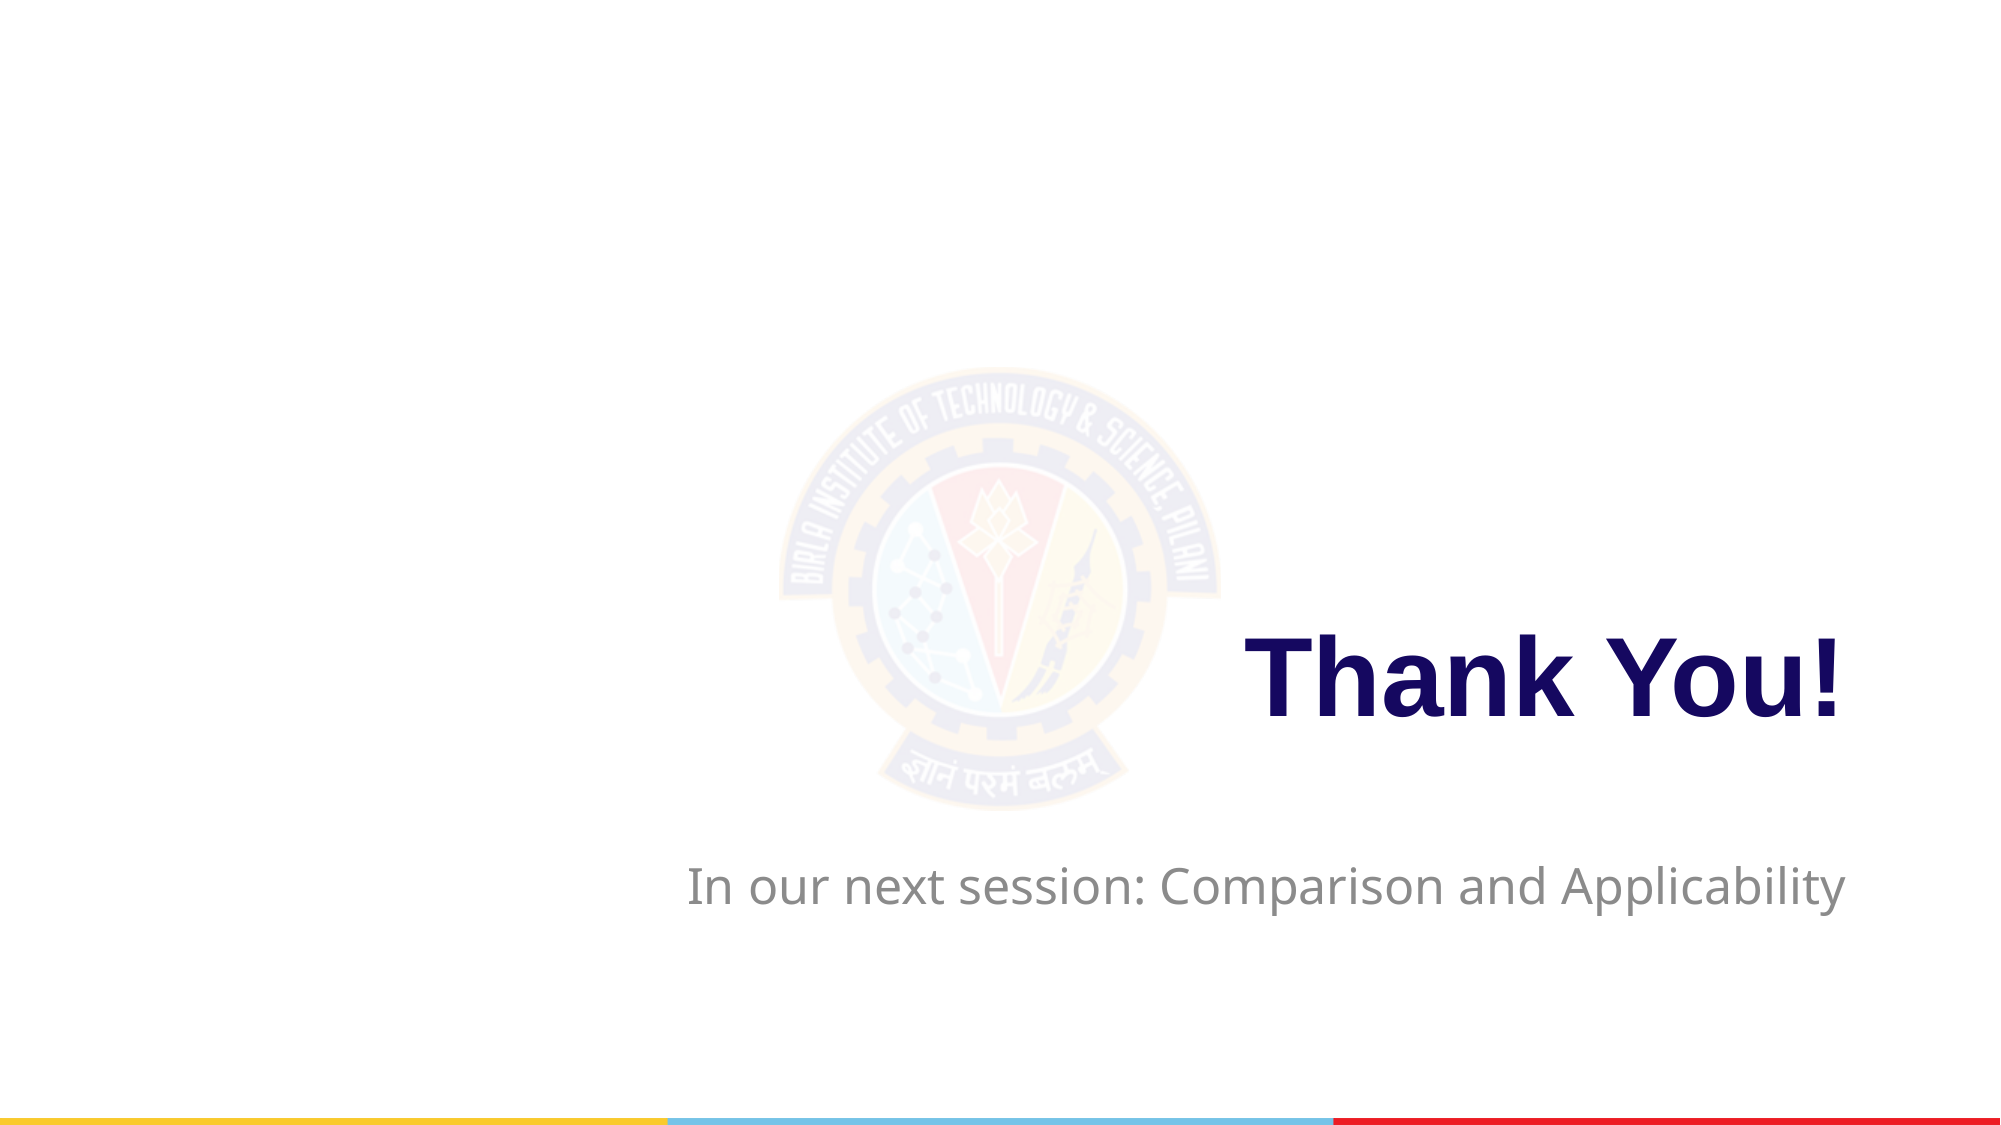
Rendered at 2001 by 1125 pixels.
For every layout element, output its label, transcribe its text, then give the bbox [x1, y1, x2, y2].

list In our next session: Comparison and Applicability [136, 853, 1862, 1100]
picture [0, 1118, 2000, 1125]
title Thank You! [136, 600, 1862, 749]
